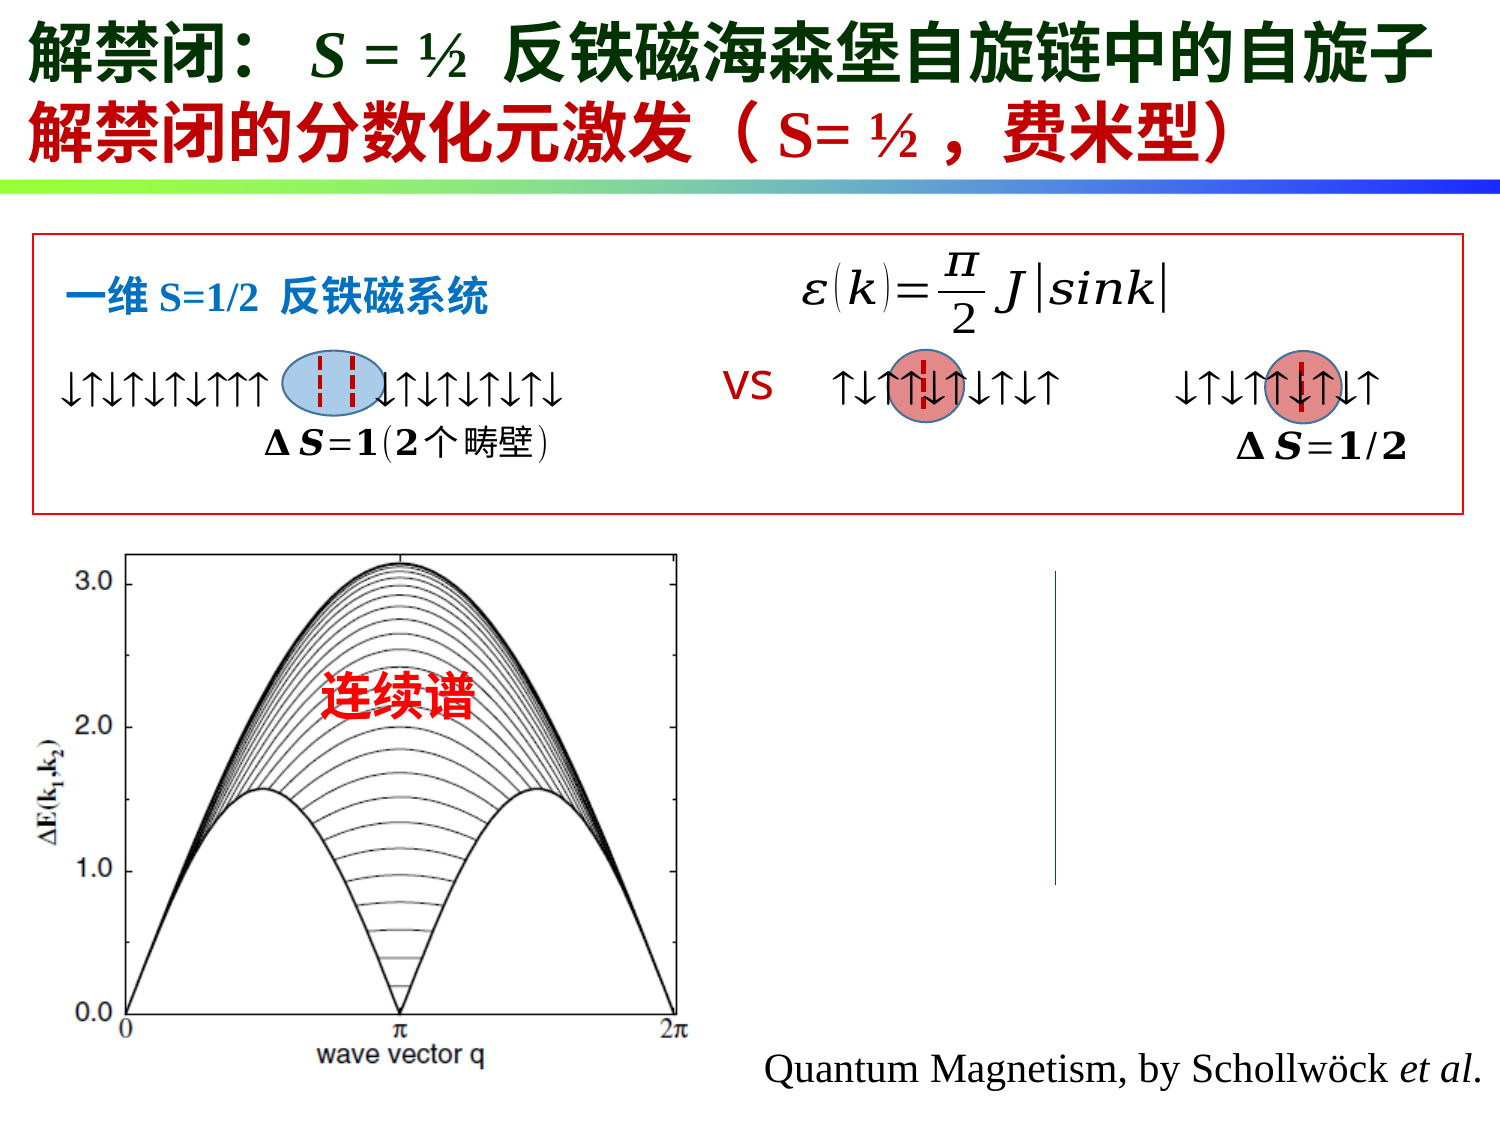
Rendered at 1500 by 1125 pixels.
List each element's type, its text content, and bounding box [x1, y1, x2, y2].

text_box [33, 234, 1493, 514]
picture [26, 551, 703, 1077]
text_box Quantum Magnetism, by Schollwöck et al. [749, 1033, 1498, 1099]
picture [0, 174, 1500, 197]
text_box 解禁闭：S = ½ 反铁磁海森堡自旋链中的自旋子 解禁闭的分数化元激发（S= ½，费米型） [12, 3, 1451, 174]
